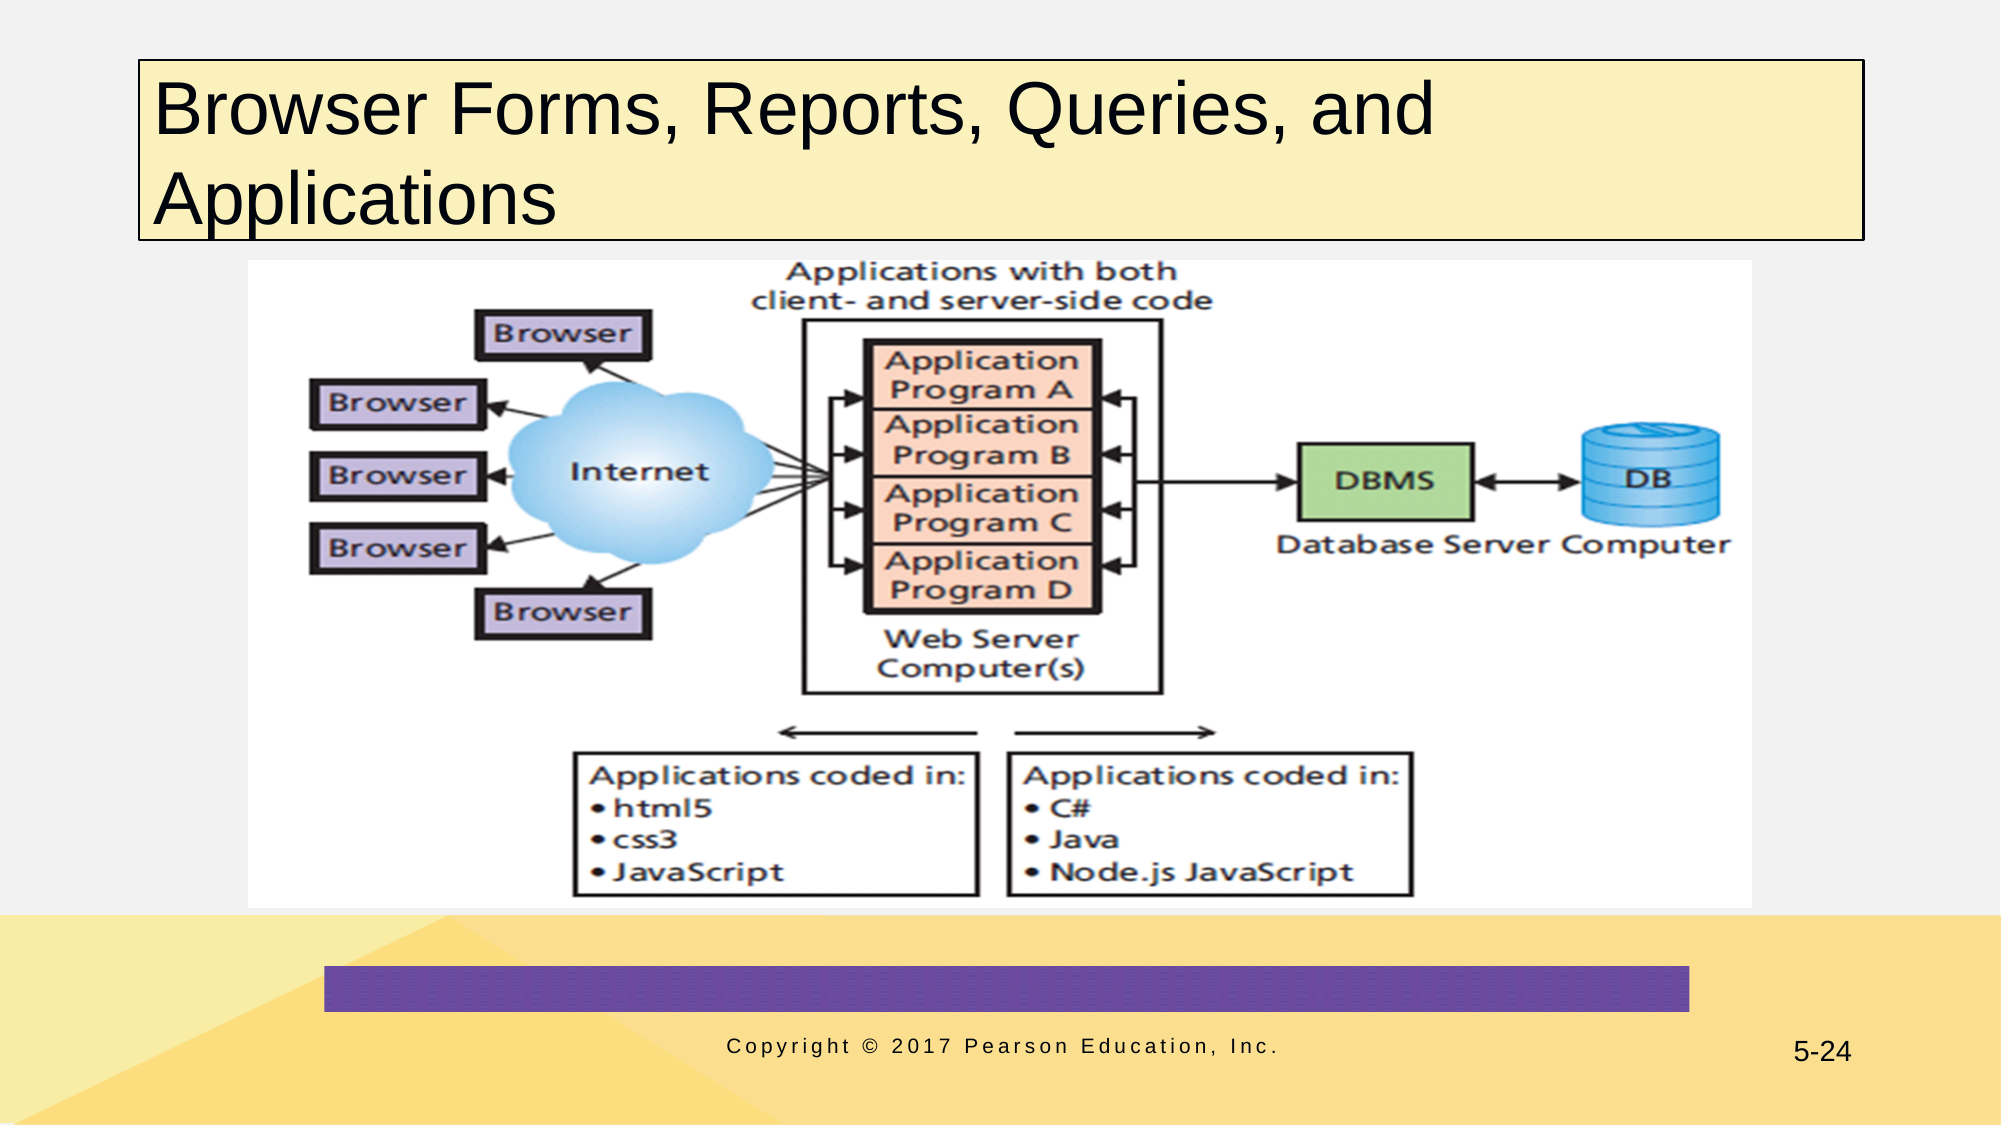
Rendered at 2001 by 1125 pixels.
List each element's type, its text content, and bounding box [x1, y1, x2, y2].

title Browser Forms, Reports, Queries, and Applications [138, 59, 1865, 241]
picture [248, 260, 1752, 909]
footer Copyright © 2017 Pearson Education, Inc. [326, 1025, 1677, 1075]
text_box [250, 915, 1751, 920]
